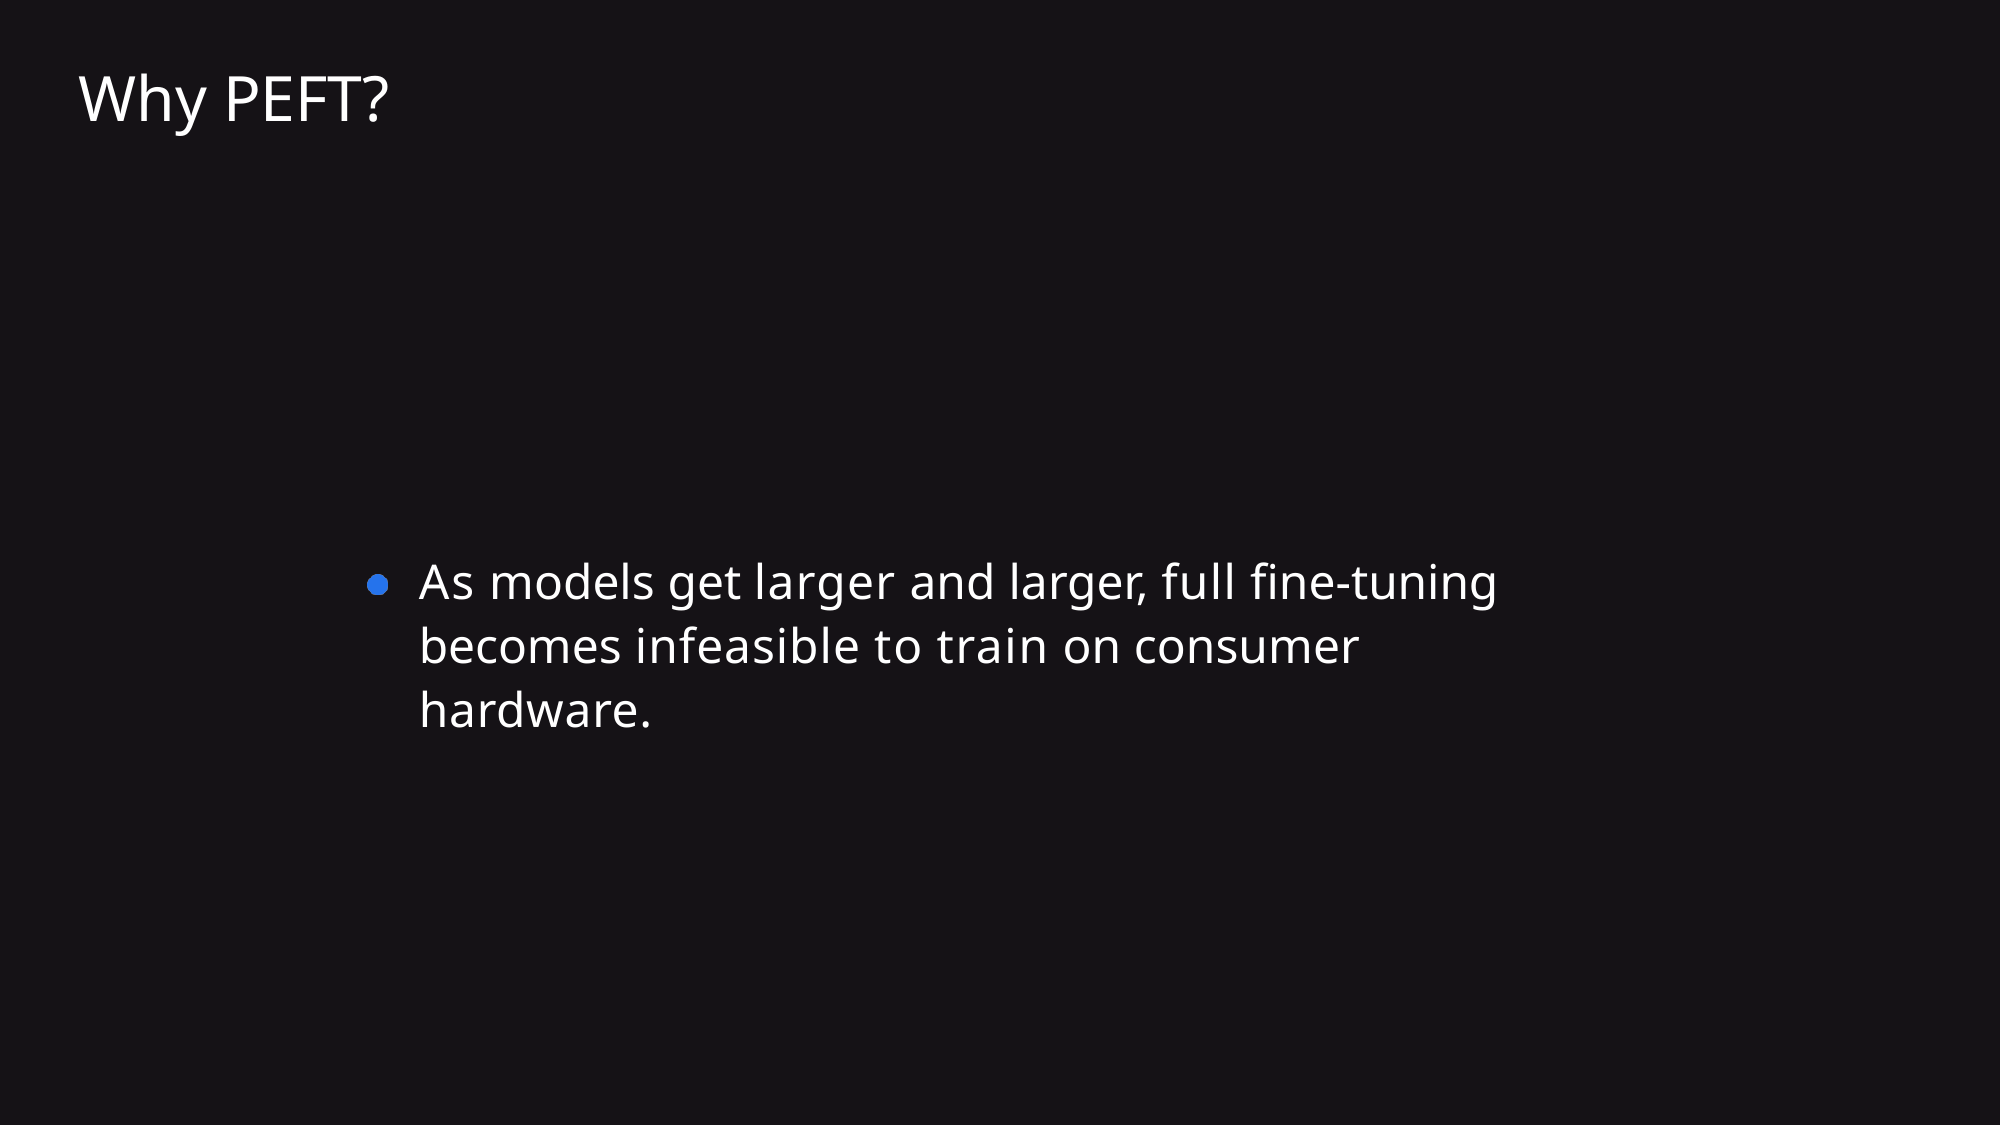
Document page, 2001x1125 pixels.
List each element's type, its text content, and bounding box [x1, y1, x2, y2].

title Why PEFT? [76, 57, 481, 248]
picture [366, 573, 389, 595]
text_box As models get larger and larger, full fine-tuning becomes infeasible to train on consumer hardware. [416, 543, 1532, 737]
